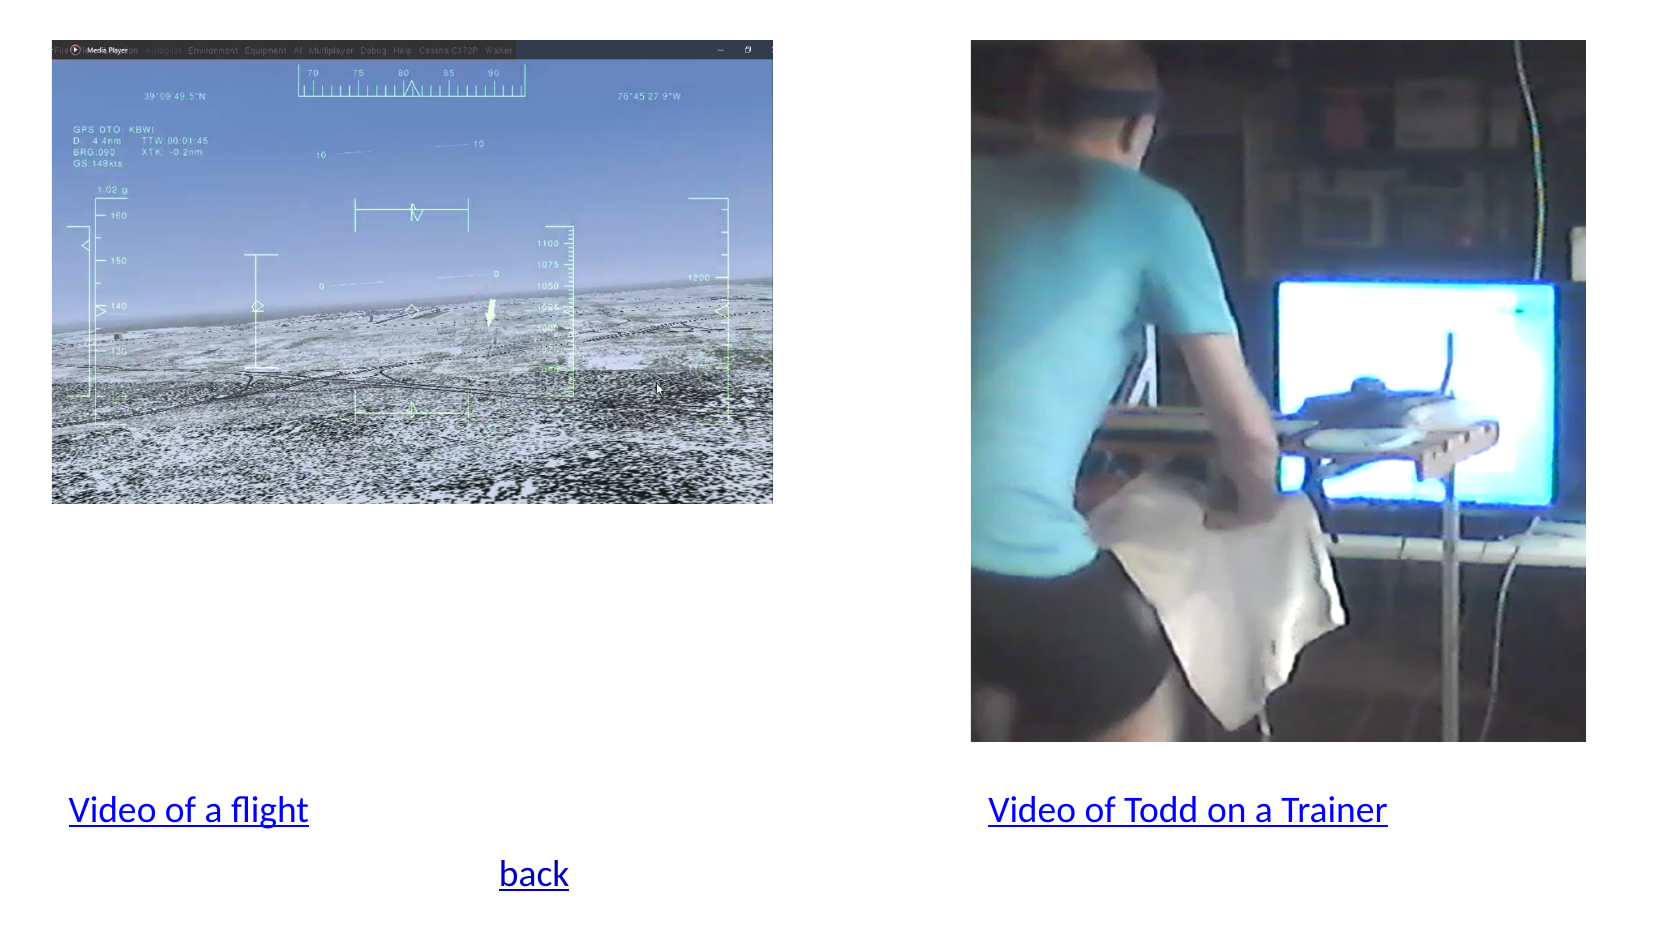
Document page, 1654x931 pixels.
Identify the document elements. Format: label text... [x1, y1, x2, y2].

text_box Video of Todd on a Trainer [973, 777, 1403, 838]
picture [970, 39, 1587, 742]
text_box Video of a flight [53, 777, 324, 838]
text_box back [484, 841, 585, 902]
picture [51, 40, 774, 504]
